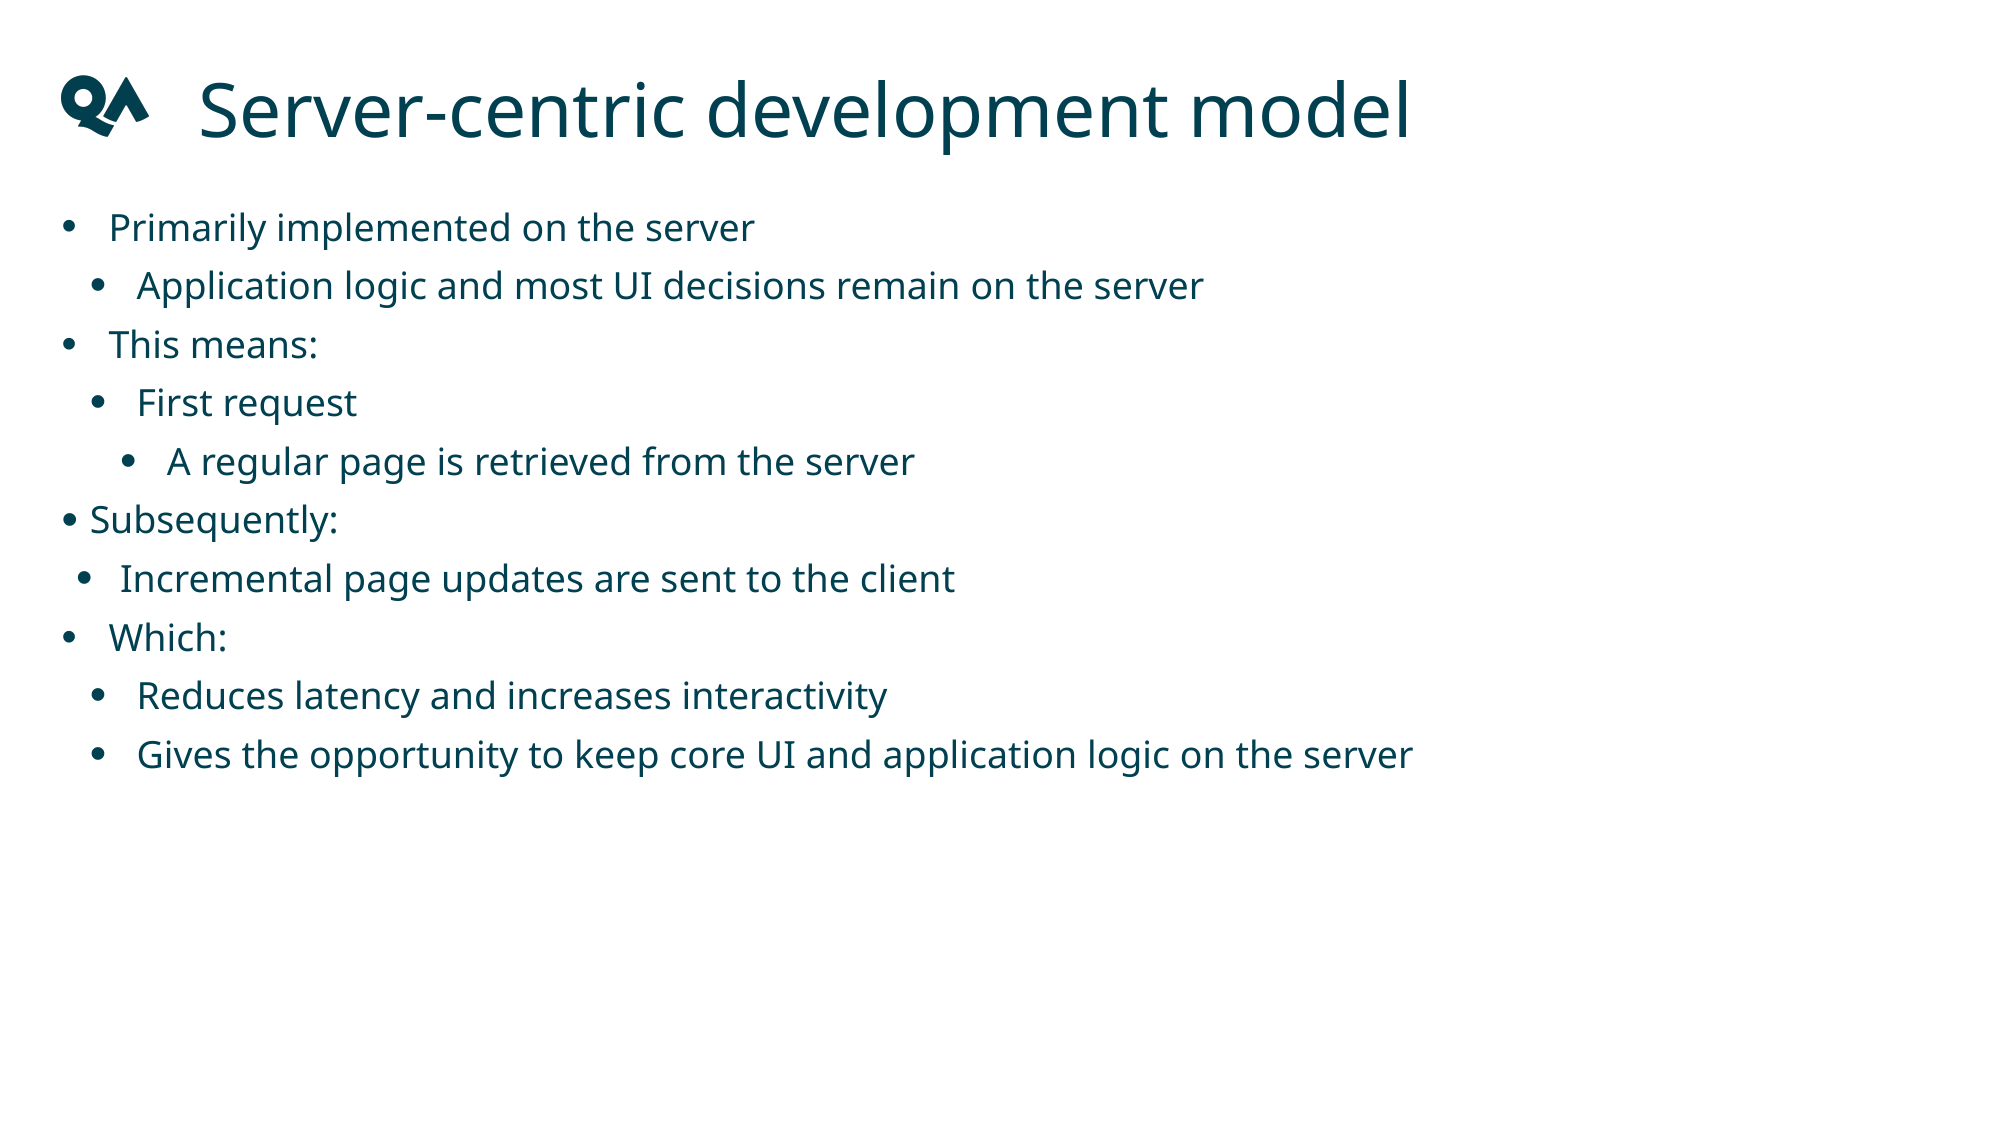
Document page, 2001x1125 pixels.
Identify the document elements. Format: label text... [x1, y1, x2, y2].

list Primarily implemented on the server Application logic and most UI decisions remain on the server This means: First request A regular page is retrieved from the server Subsequently: Incremental page updates are sent to the client Which: Reduces latency and increases interactivity Gives the opportunity to keep core UI and application logic on the server [61, 203, 1937, 1063]
list Server-centric development model [198, 62, 1937, 148]
picture [44, 61, 166, 148]
